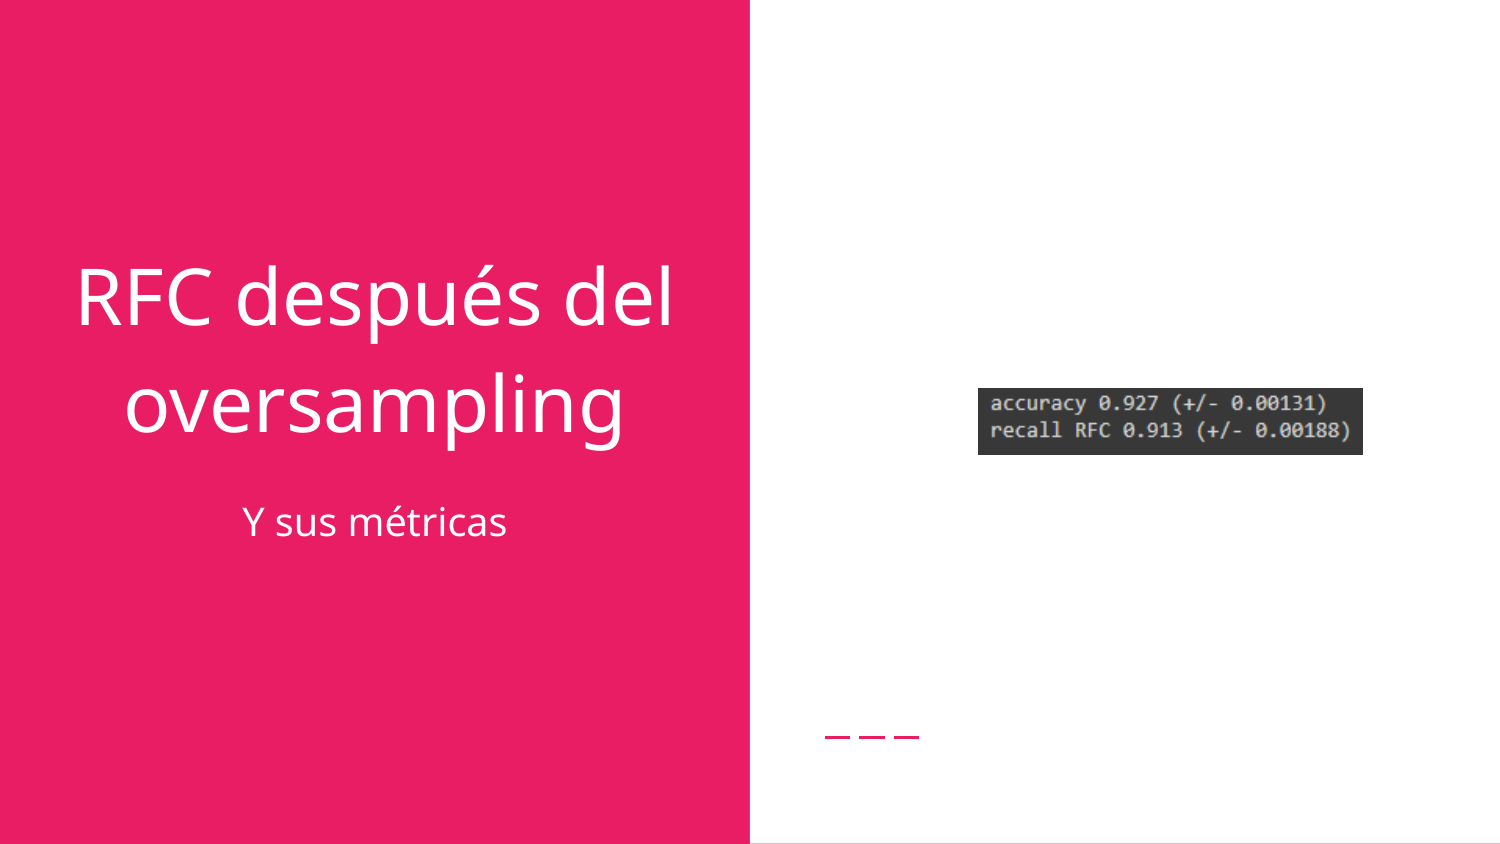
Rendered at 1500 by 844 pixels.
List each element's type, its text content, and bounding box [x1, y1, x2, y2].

picture [978, 388, 1363, 455]
subtitle Y sus métricas [43, 479, 708, 700]
title RFC después del oversampling [43, 176, 708, 471]
